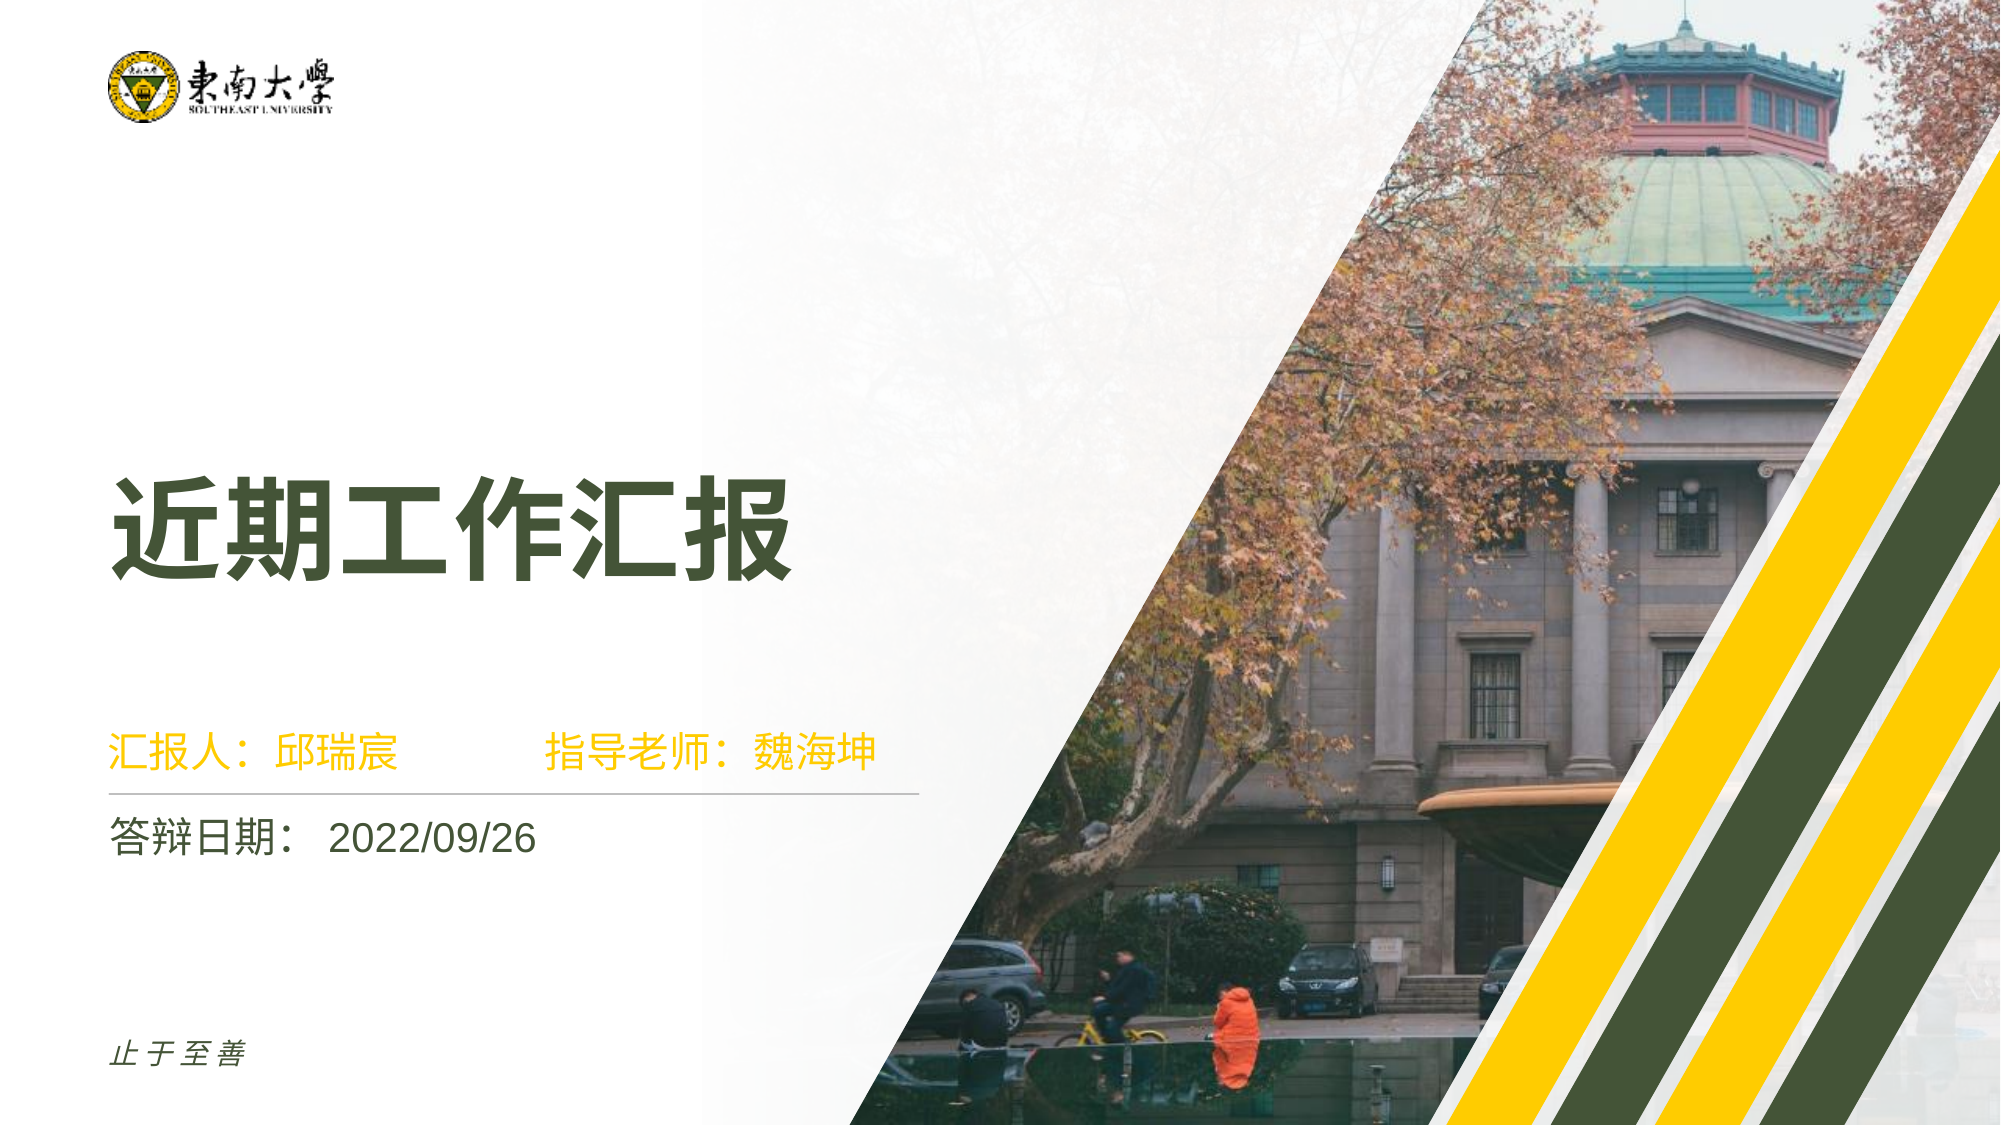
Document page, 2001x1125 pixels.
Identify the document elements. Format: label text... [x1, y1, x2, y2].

text_box 指导老师：魏海坤 [544, 718, 919, 784]
list 近期工作汇报 [109, 451, 1061, 596]
text_box 汇报人：邱瑞宸 [107, 718, 519, 784]
slide_number 止于至善 [108, 1022, 657, 1083]
picture [108, 51, 334, 123]
text_box 答辩日期：2022/09/26 [109, 803, 714, 869]
picture [849, 0, 2000, 1125]
